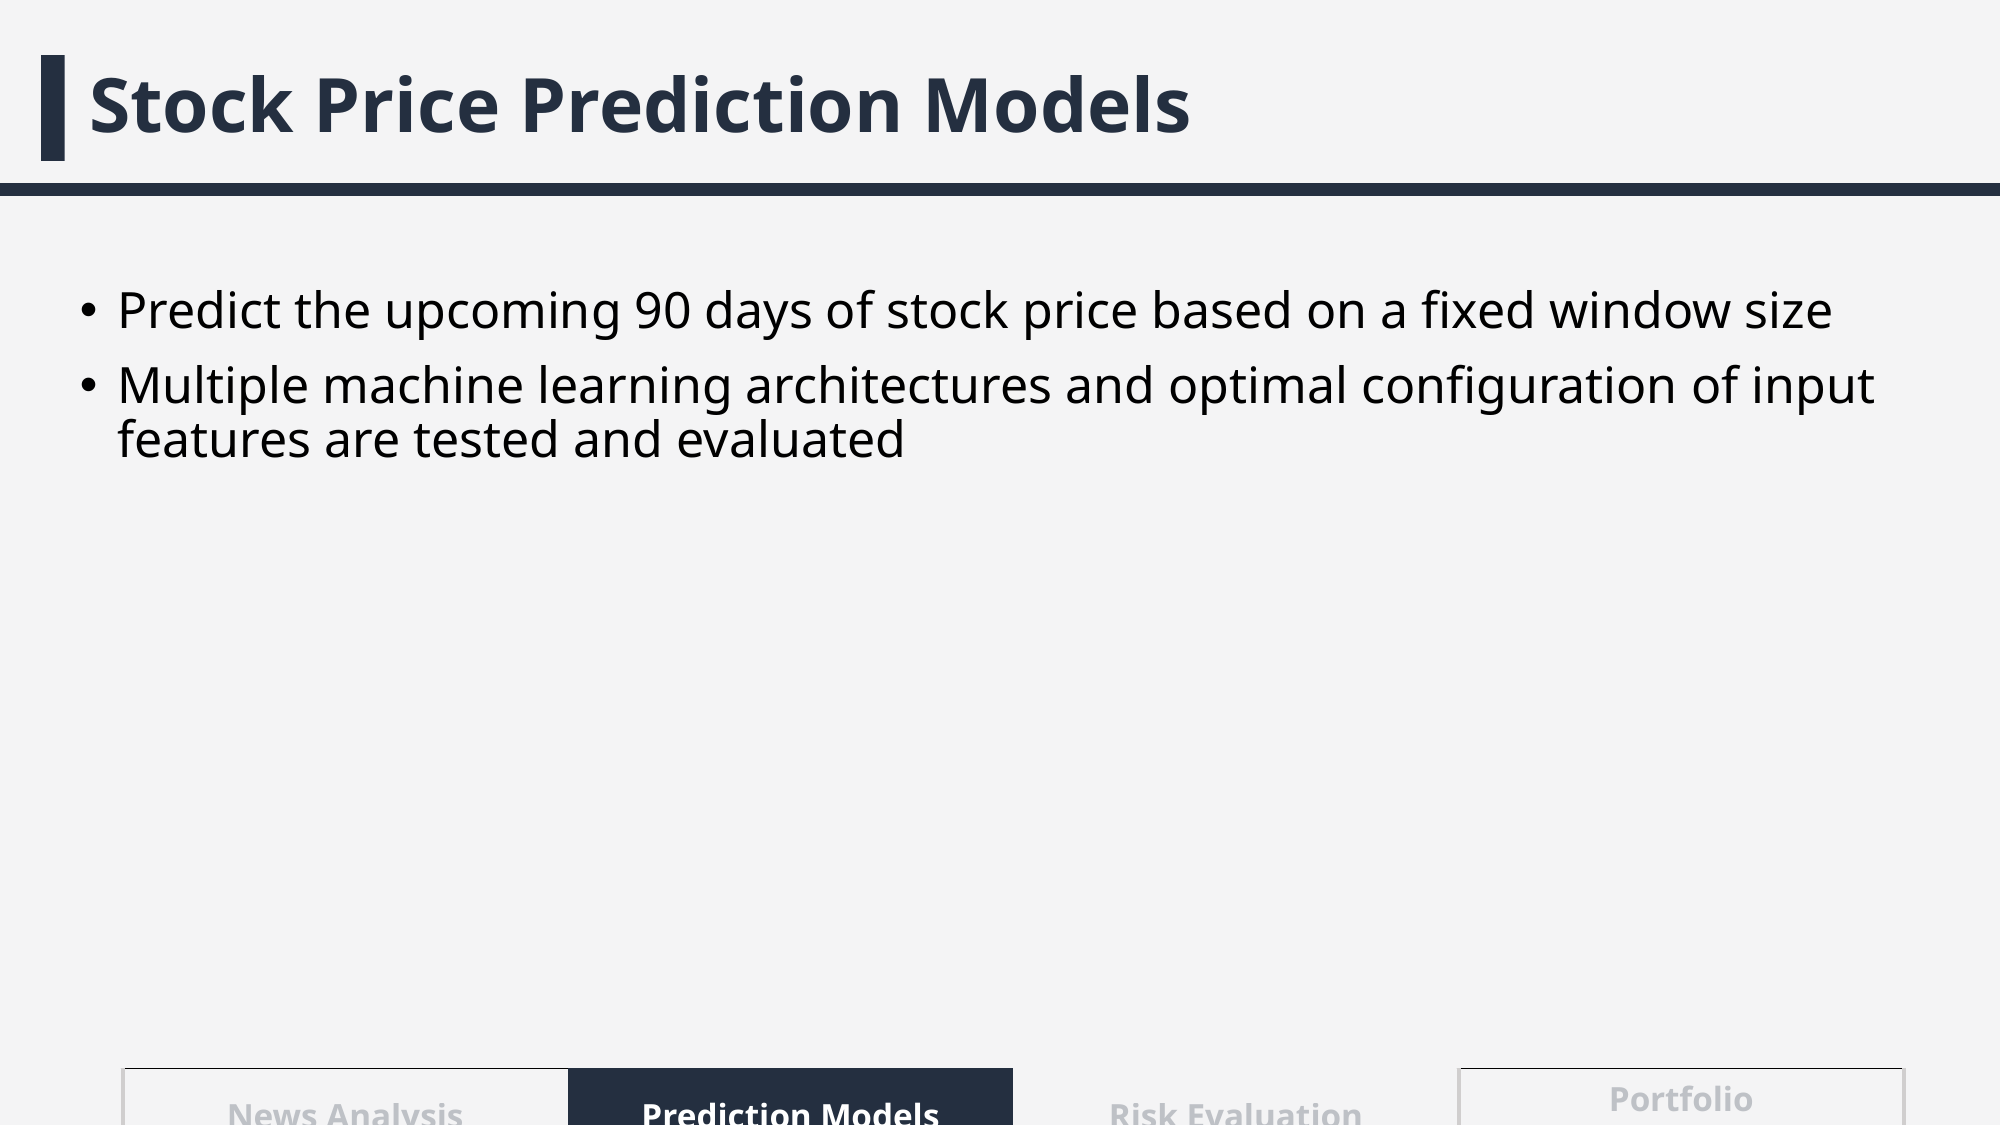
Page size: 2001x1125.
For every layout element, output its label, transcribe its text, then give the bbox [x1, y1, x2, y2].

title Stock Price Prediction Models [74, 59, 1800, 157]
list Predict the upcoming 90 days of stock price based on a fixed window size Multiple machine learning architectures and optimal configuration of input features are tested and evaluated [64, 277, 1936, 1022]
